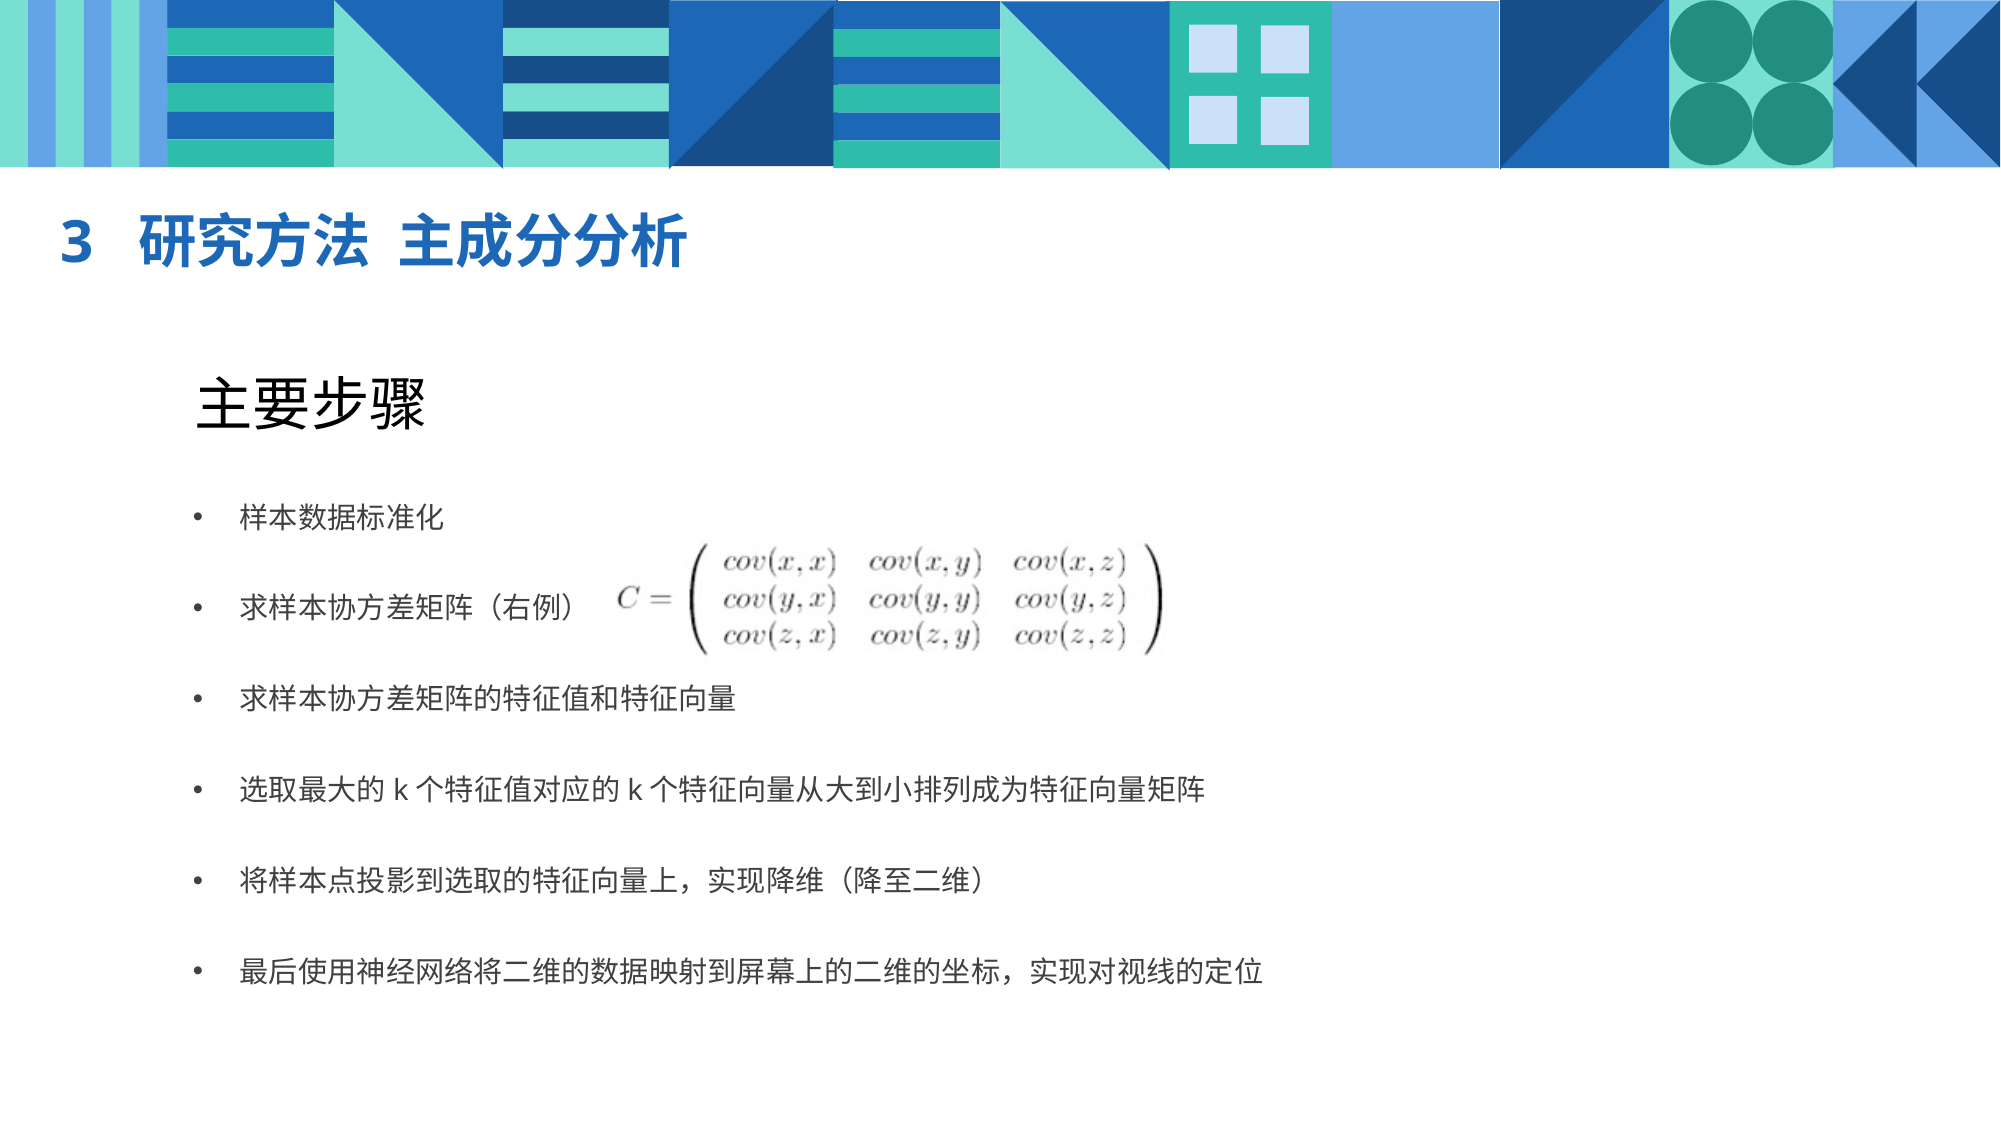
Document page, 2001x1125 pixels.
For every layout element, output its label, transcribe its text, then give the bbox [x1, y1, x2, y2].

list 3 研究方法 主成分分析 [45, 196, 831, 291]
text_box 样本数据标准化 求样本协方差矩阵（右例） 求样本协方差矩阵的特征值和特征向量 选取最大的k个特征值对应的k个特征向量从大到小排列成为特征向量矩阵 将样本点投影到选取的特征向量上，实现降维（降至二维） 最后使用神经网络将二维的数据映射到屏幕上的二维的坐标，实现对视线的定位 [178, 481, 1850, 996]
picture [615, 539, 1170, 662]
text_box 主要步骤 [179, 359, 443, 445]
